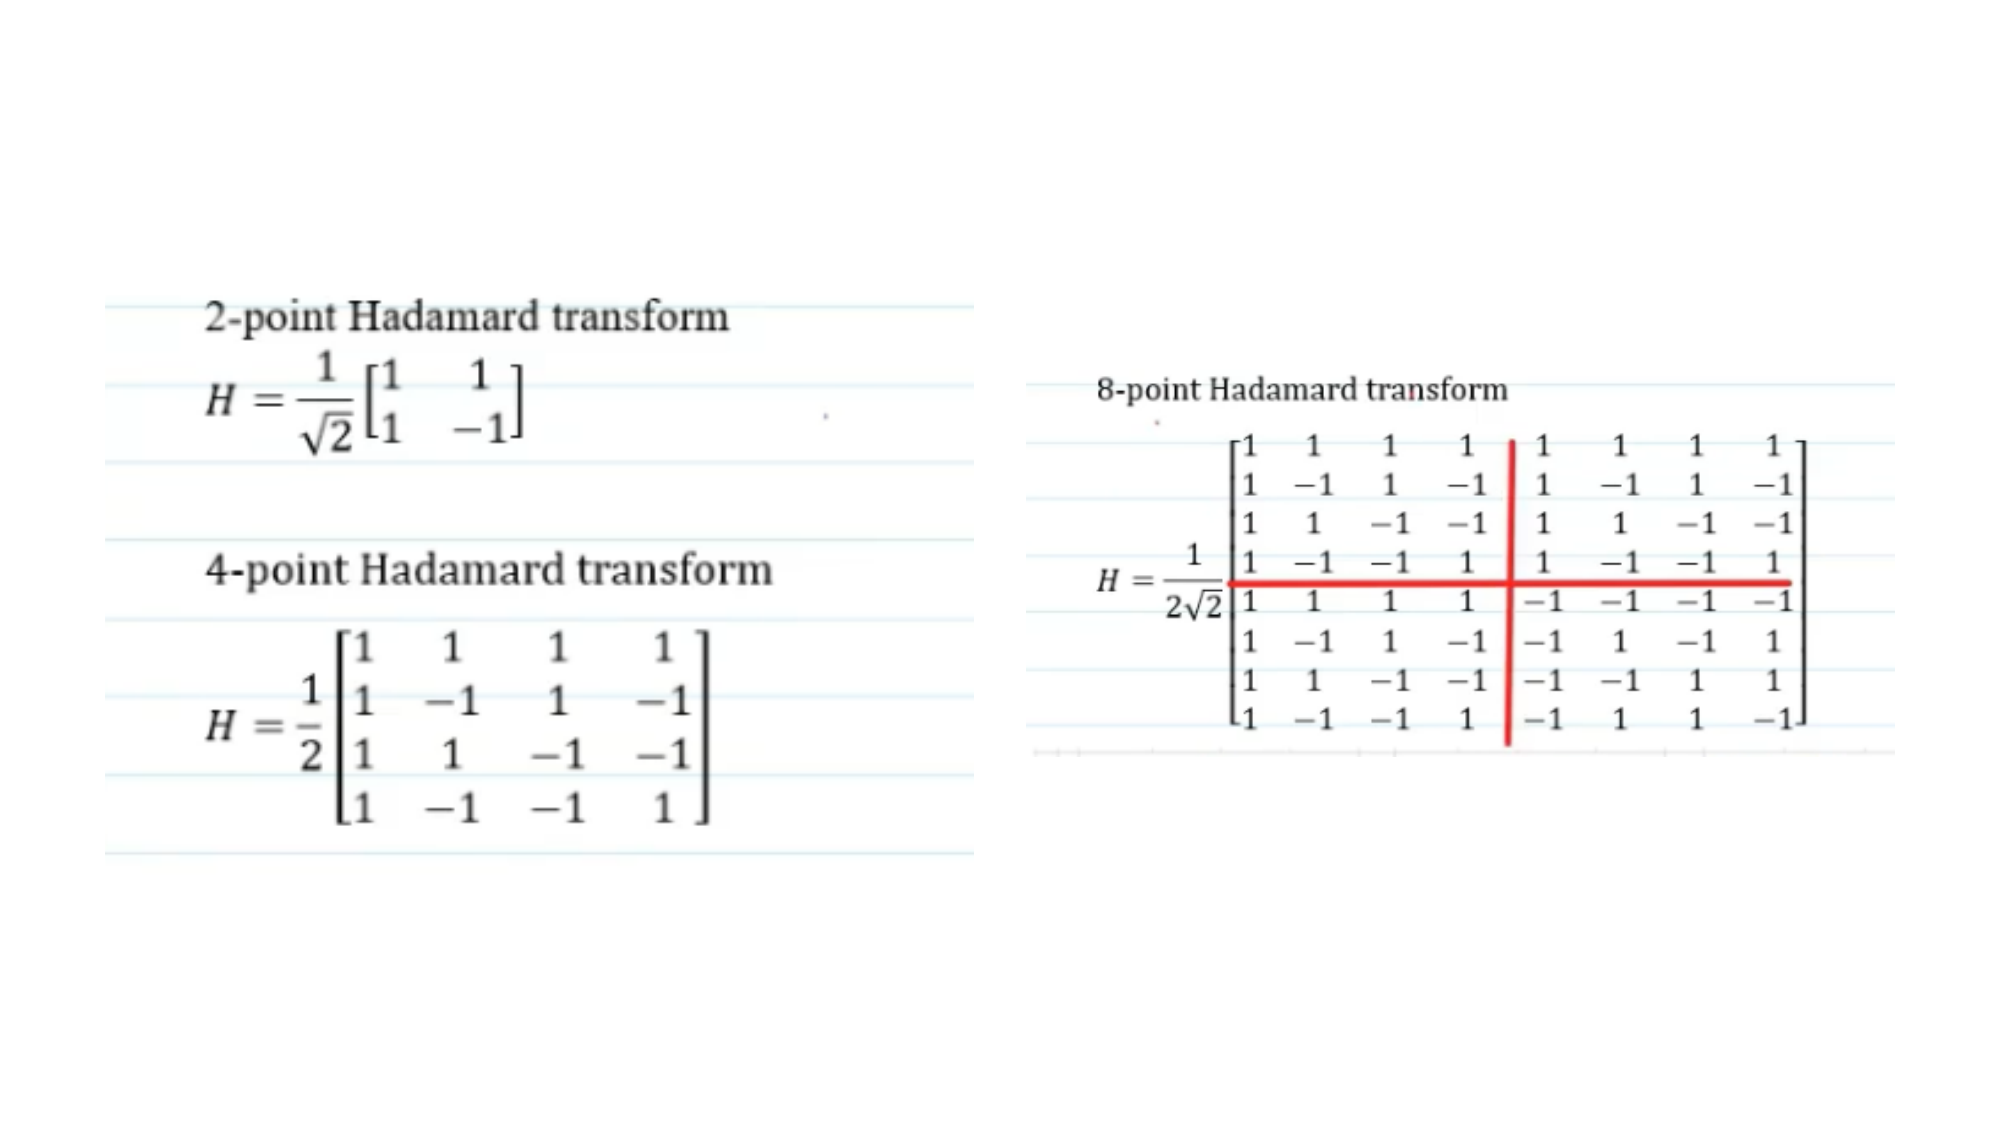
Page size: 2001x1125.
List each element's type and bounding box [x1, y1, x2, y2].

picture [1026, 368, 1895, 757]
list [105, 250, 974, 875]
